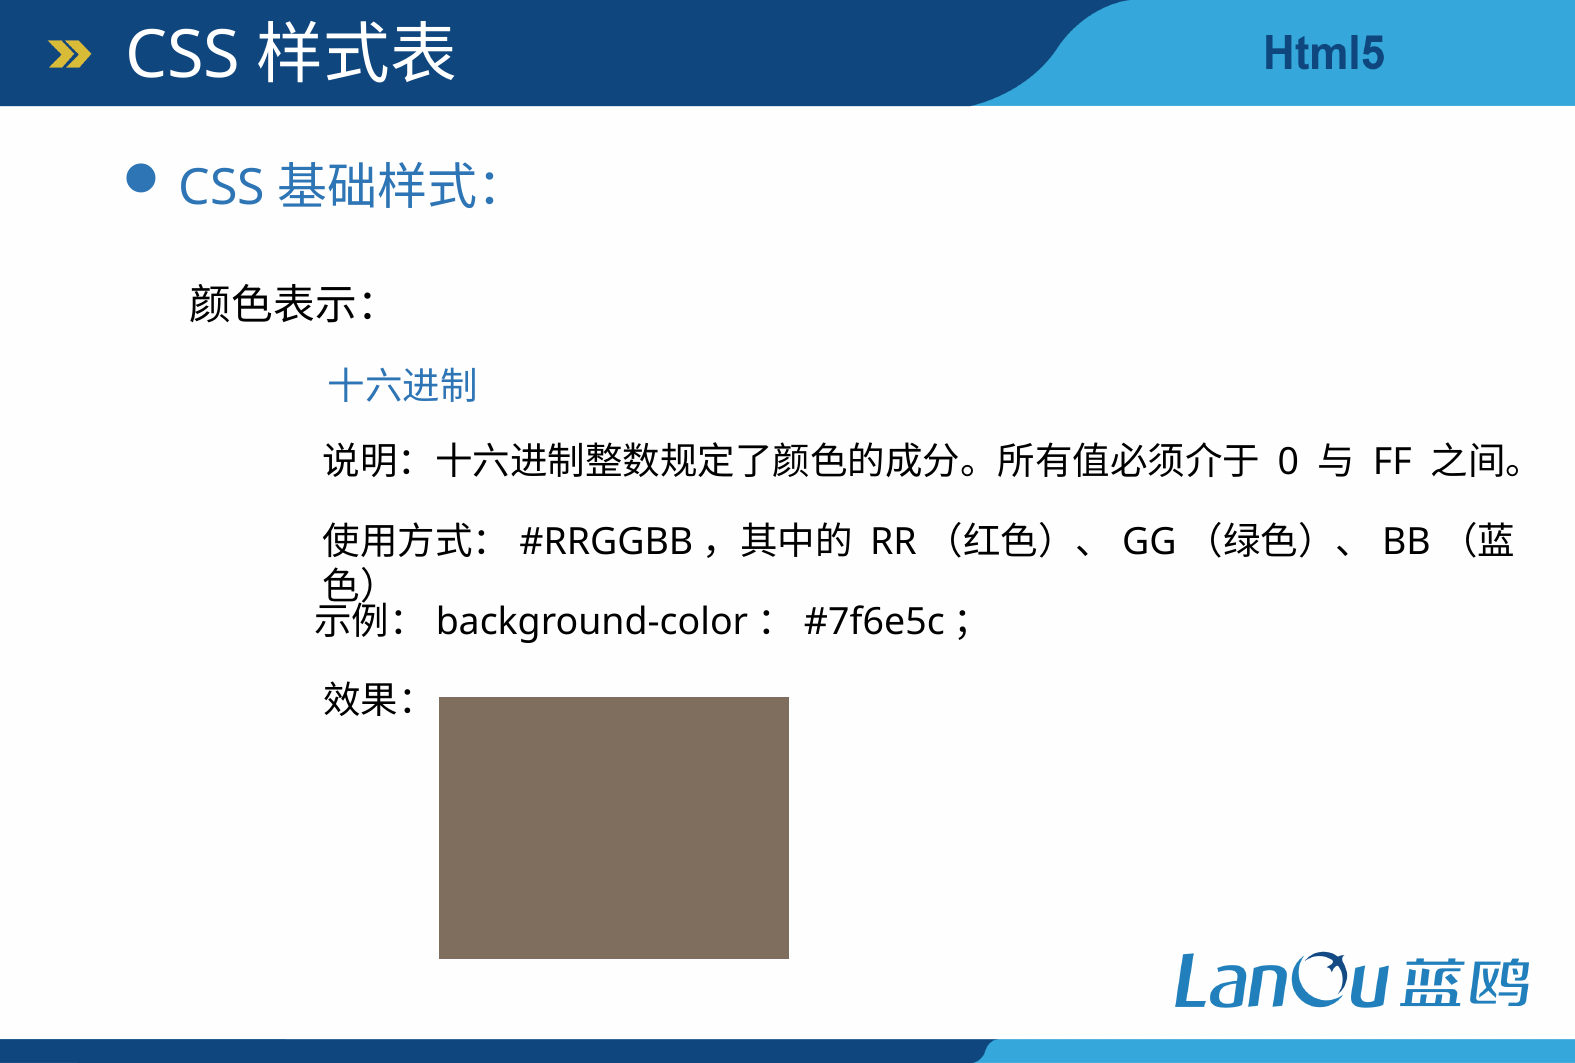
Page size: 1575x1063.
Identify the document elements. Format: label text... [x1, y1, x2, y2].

picture [0, 0, 1575, 1063]
text_box CSS基础样式： [114, 147, 535, 223]
text_box 十六进制 [320, 355, 486, 416]
text_box 示例：background-color：#7f6e5c； [306, 589, 999, 650]
text_box CSS样式表 [117, 3, 465, 99]
text_box 效果： [315, 668, 444, 729]
text_box 说明：十六进制整数规定了颜色的成分。所有值必须介于 0 与 FF 之间。 [315, 429, 1575, 490]
text_box 颜色表示： [182, 270, 666, 336]
text_box 使用方式：#RRGGBB，其中的 RR（红色）、GG（绿色）、BB（蓝色） [308, 509, 1575, 615]
